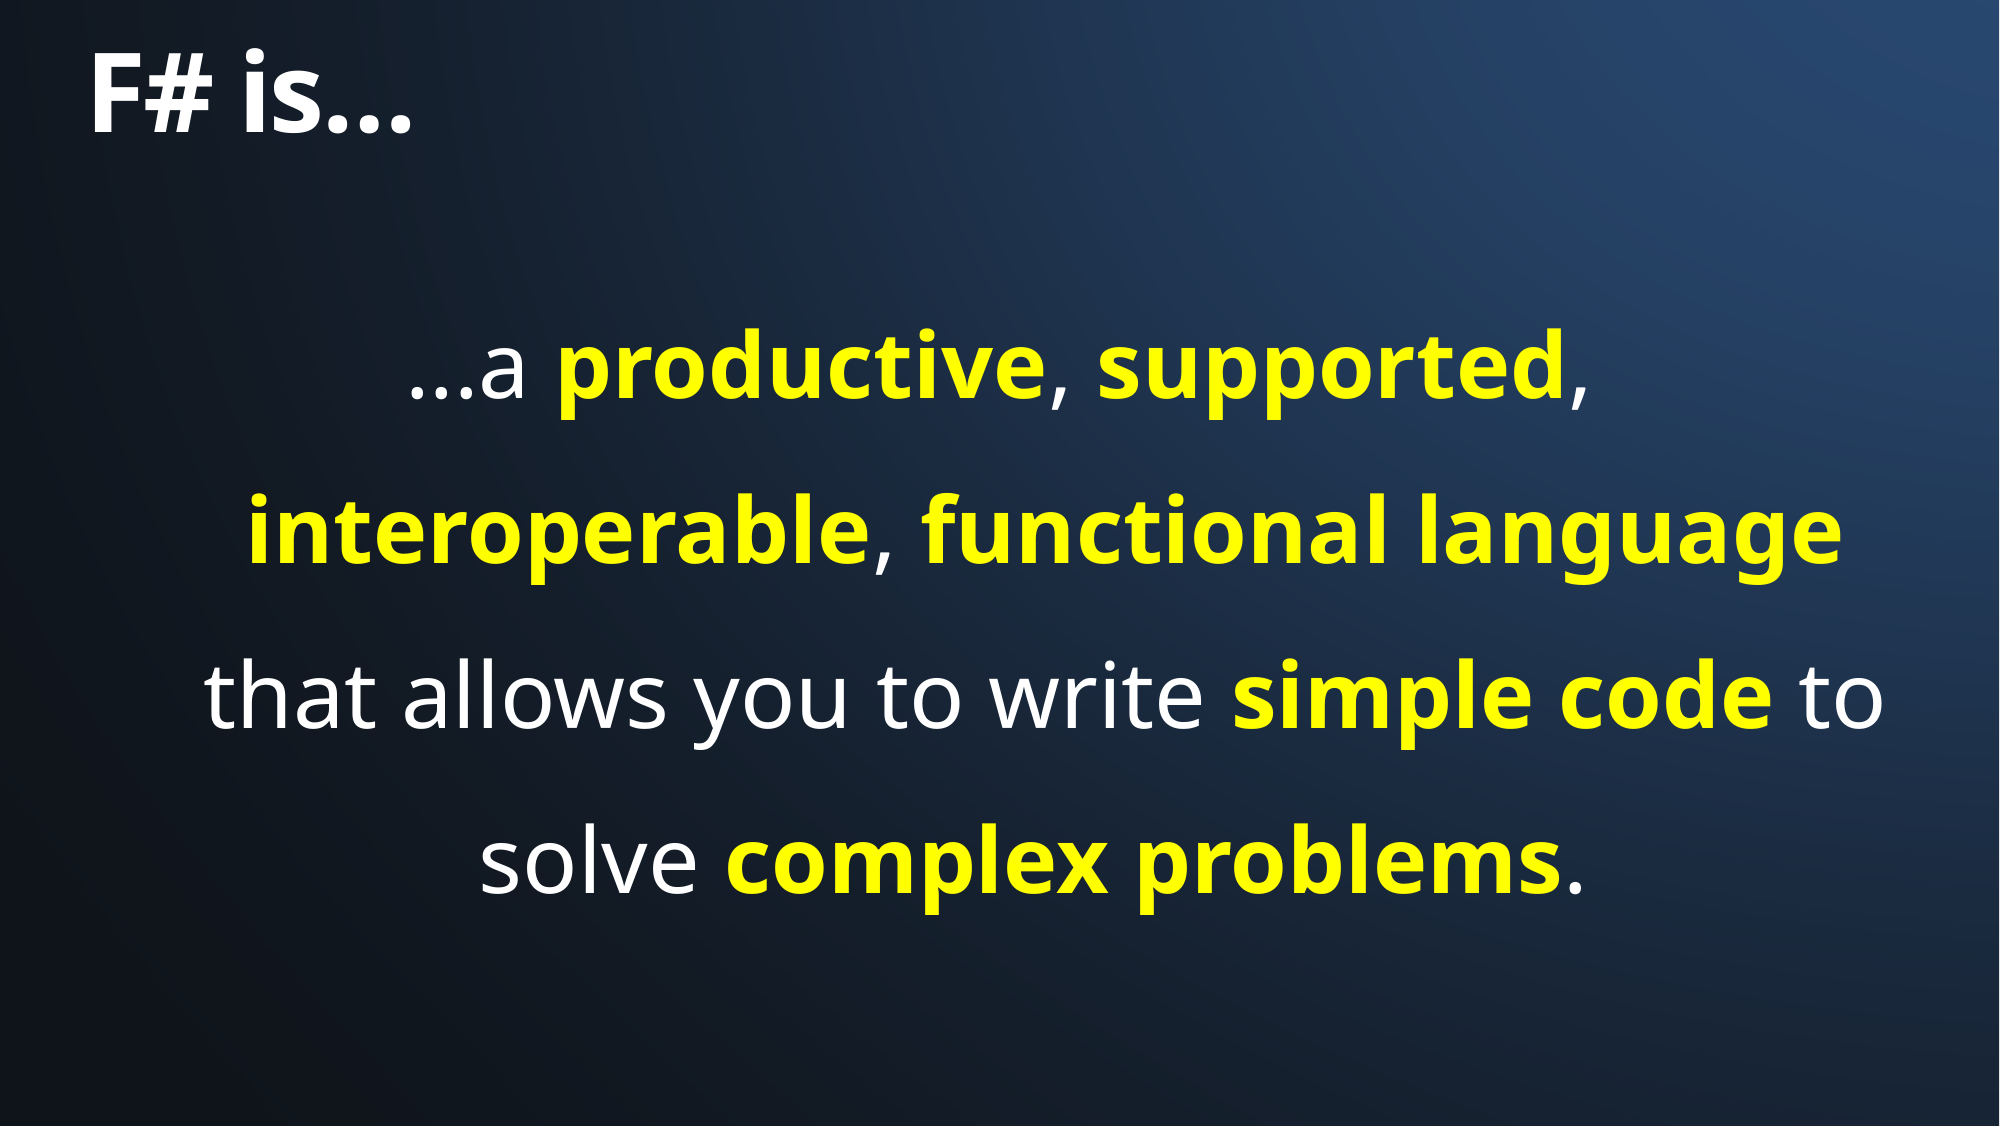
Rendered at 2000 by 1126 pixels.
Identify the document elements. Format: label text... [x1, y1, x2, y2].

list ...a productive, supported, interoperable, functional language that allows you to write simple code to solve complex problems. [85, 509, 1914, 838]
title F# is… [85, 37, 1914, 158]
picture [0, 0, 2000, 1126]
text_box [138, 246, 1898, 481]
